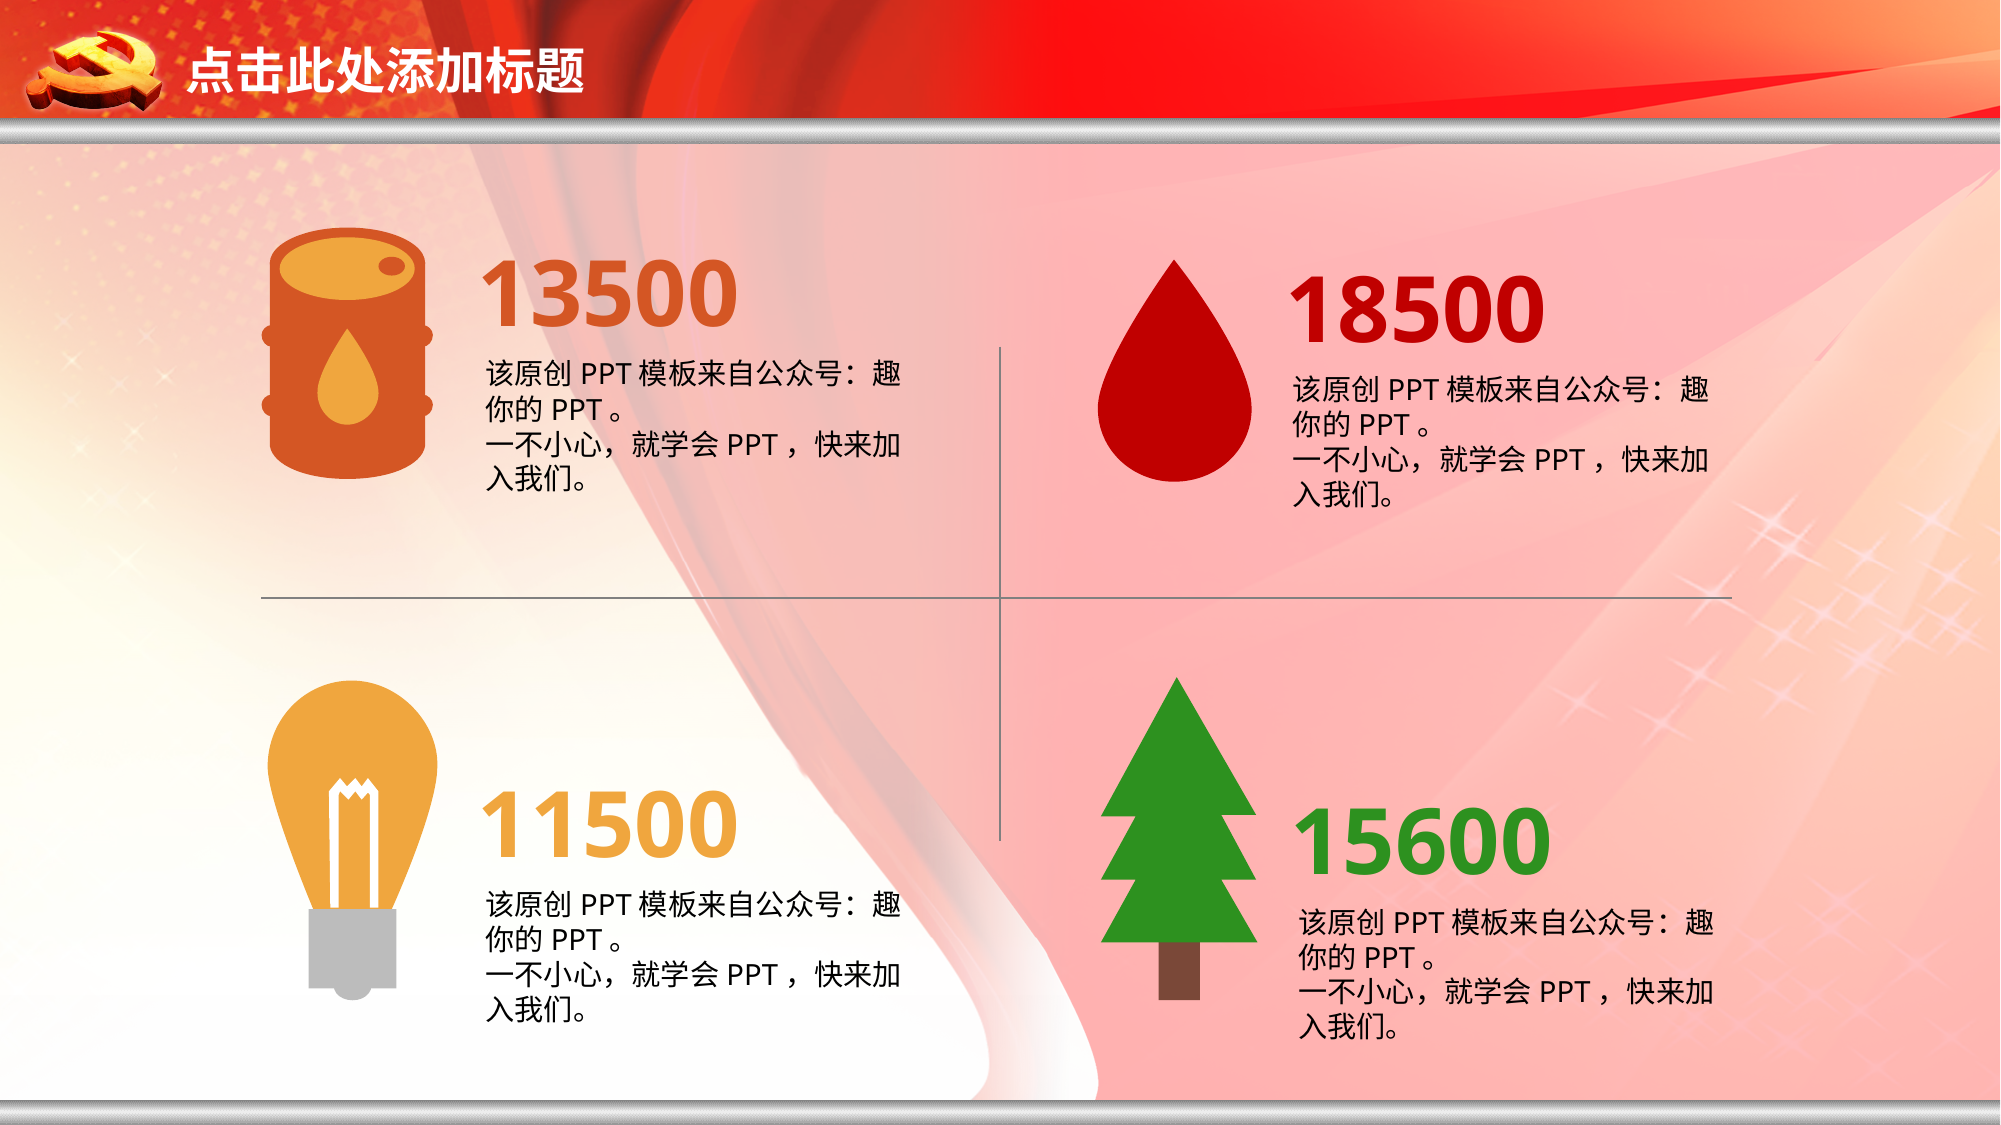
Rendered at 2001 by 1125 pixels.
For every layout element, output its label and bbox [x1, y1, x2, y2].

text_box [1100, 676, 1749, 1054]
picture [0, 0, 2001, 1125]
text_box [1096, 242, 1743, 521]
text_box [16, 21, 629, 119]
text_box [261, 227, 936, 506]
text_box [267, 680, 936, 1036]
